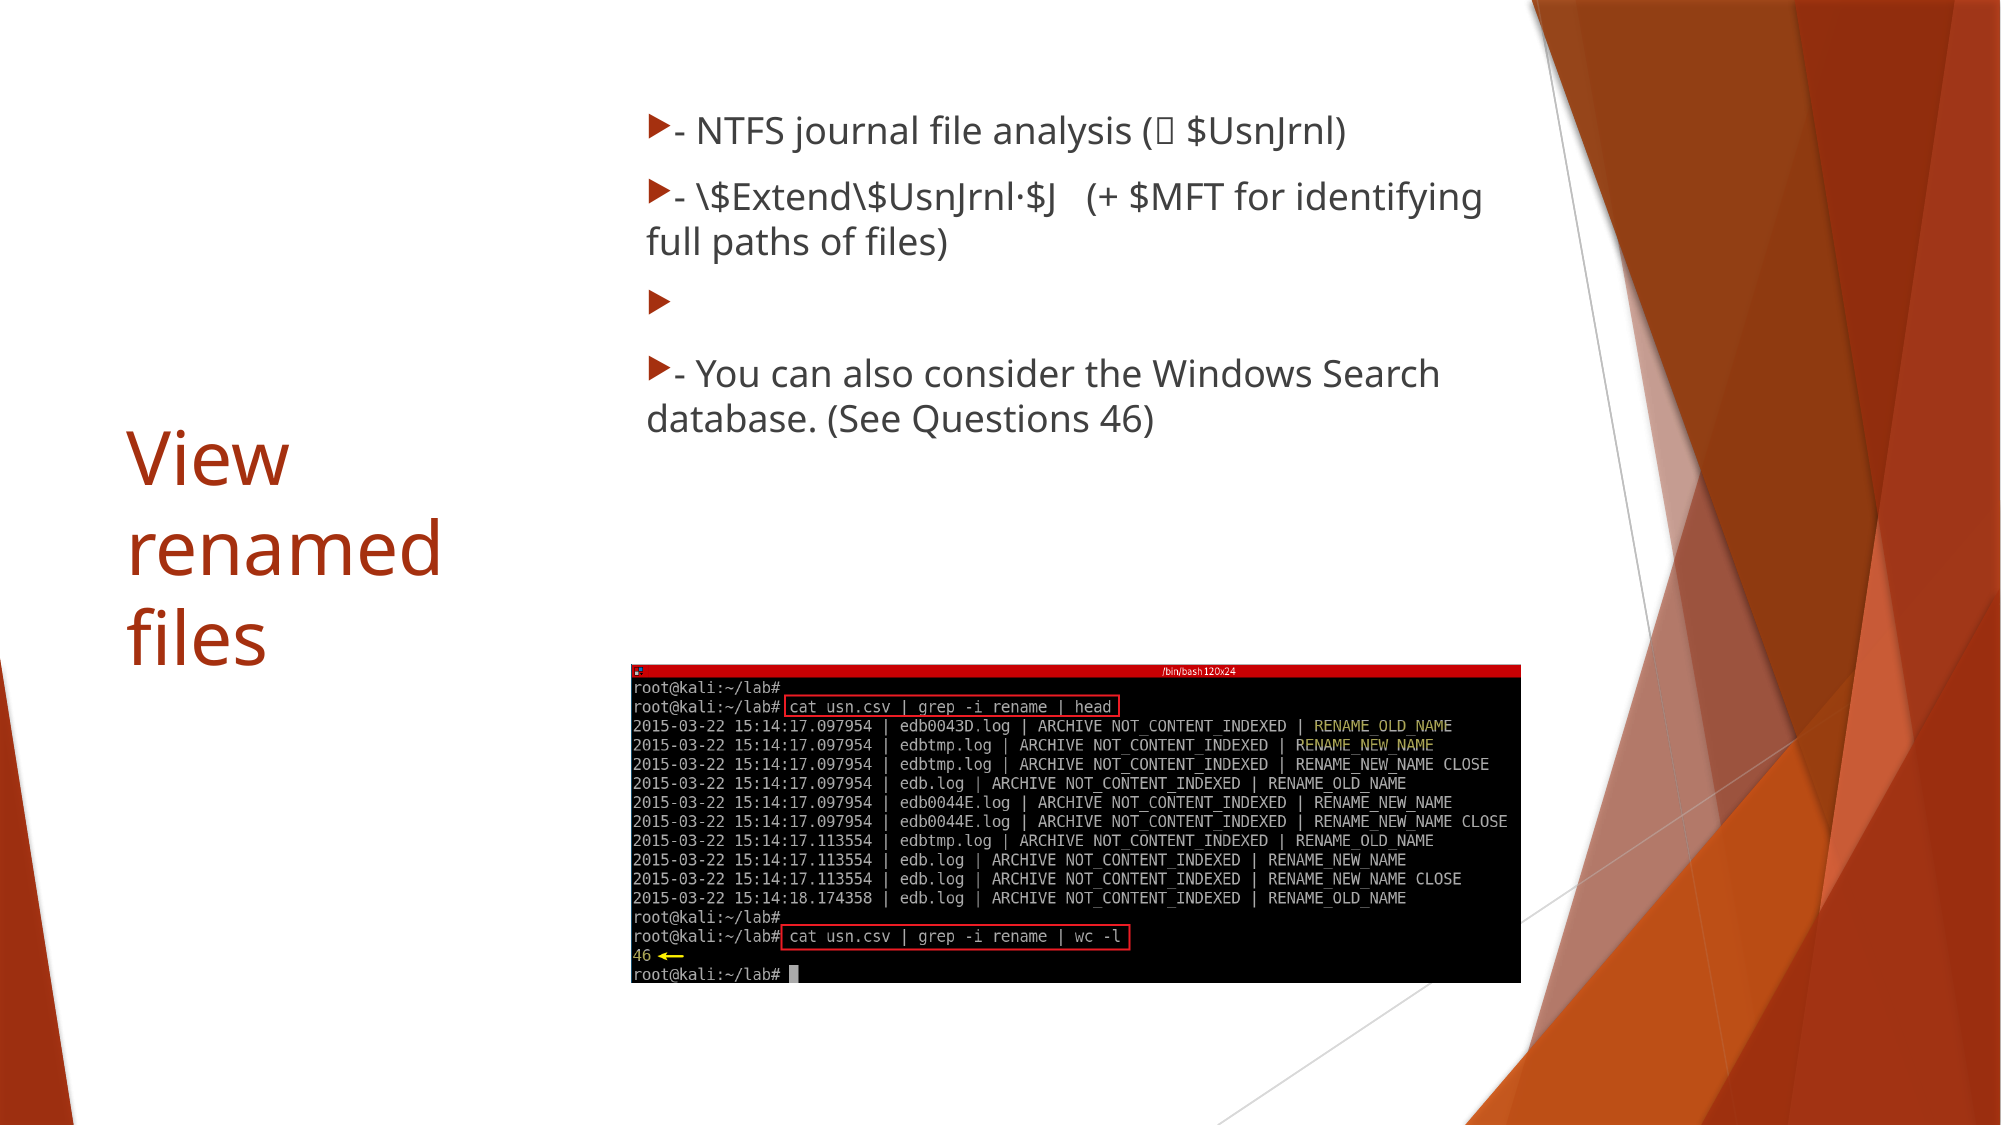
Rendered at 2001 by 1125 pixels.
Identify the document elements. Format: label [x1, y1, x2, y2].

text_box [0, 0, 2000, 1125]
picture [630, 663, 1522, 983]
